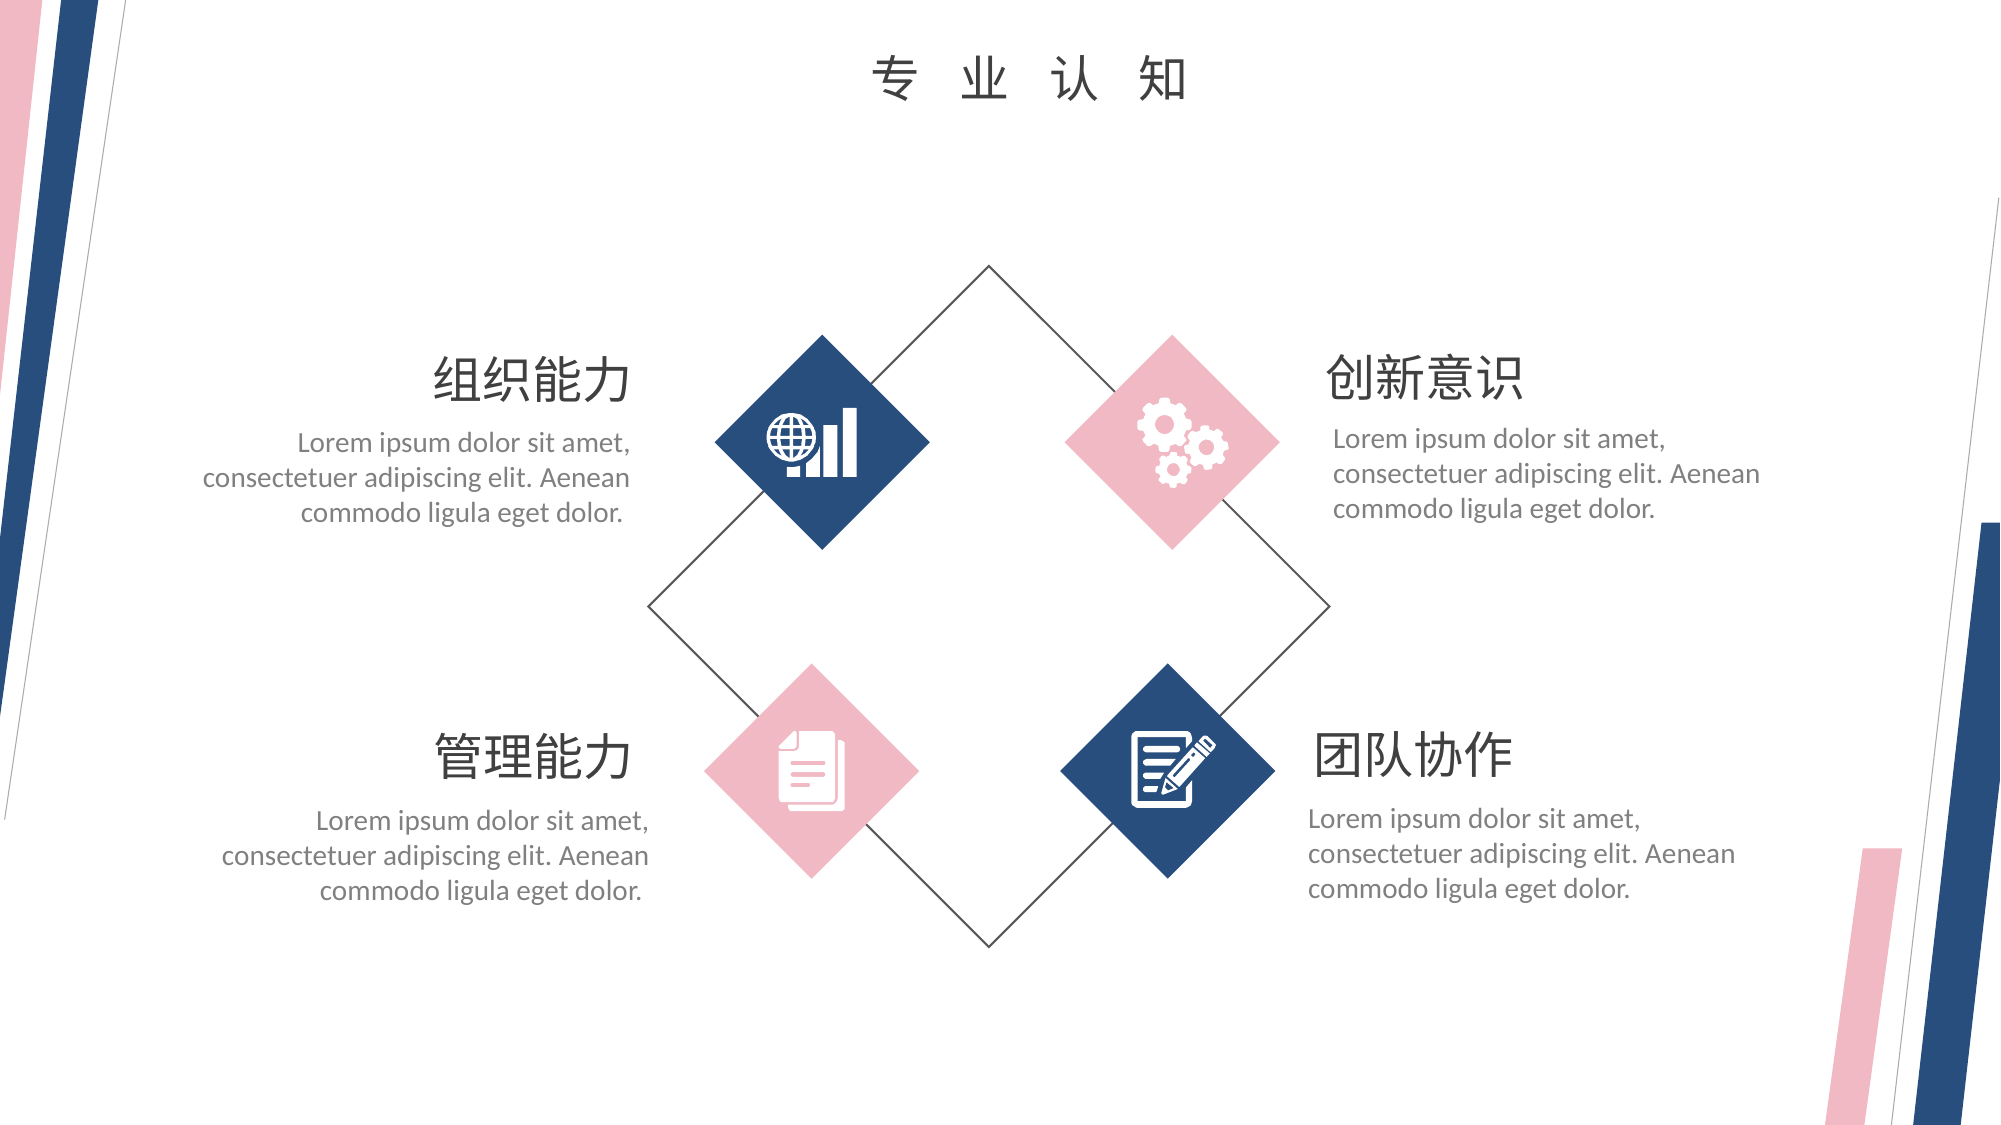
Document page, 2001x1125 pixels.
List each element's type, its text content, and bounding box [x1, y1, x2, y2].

text_box [787, 740, 845, 812]
text_box [713, 333, 932, 552]
text_box 管理能力 [418, 718, 649, 793]
text_box [1058, 661, 1277, 881]
text_box [1063, 333, 1282, 552]
text_box [1131, 731, 1193, 808]
text_box 组织能力 [417, 341, 648, 416]
text_box 创新意识 [1310, 338, 1541, 414]
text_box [1891, 197, 1999, 1125]
text_box [1161, 735, 1216, 795]
text_box [823, 425, 838, 477]
text_box [766, 413, 816, 462]
text_box [1155, 451, 1192, 488]
text_box [786, 465, 801, 477]
text_box [842, 407, 857, 477]
text_box [1137, 397, 1229, 470]
text_box Lorem ipsum dolor sit amet, consectetuer adipiscing elit. Aenean commodo ligula eget dolor. [195, 793, 665, 914]
text_box [0, 0, 4, 396]
text_box [0, 493, 4, 717]
text_box Lorem ipsum dolor sit amet, consectetuer adipiscing elit. Aenean commodo ligula eget dolor. [1293, 792, 1762, 912]
text_box Lorem ipsum dolor sit amet, consectetuer adipiscing elit. Aenean commodo ligula eget dolor. [177, 415, 646, 536]
text_box Lorem ipsum dolor sit amet, consectetuer adipiscing elit. Aenean commodo ligula eget dolor. [1318, 412, 1787, 533]
text_box [646, 264, 1331, 949]
text_box [806, 445, 820, 477]
text_box 团队协作 [1298, 716, 1529, 792]
text_box [702, 661, 921, 881]
text_box 专业认知 [855, 40, 1204, 116]
text_box [778, 731, 836, 803]
text_box [1823, 847, 1891, 1125]
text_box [4, 0, 126, 820]
